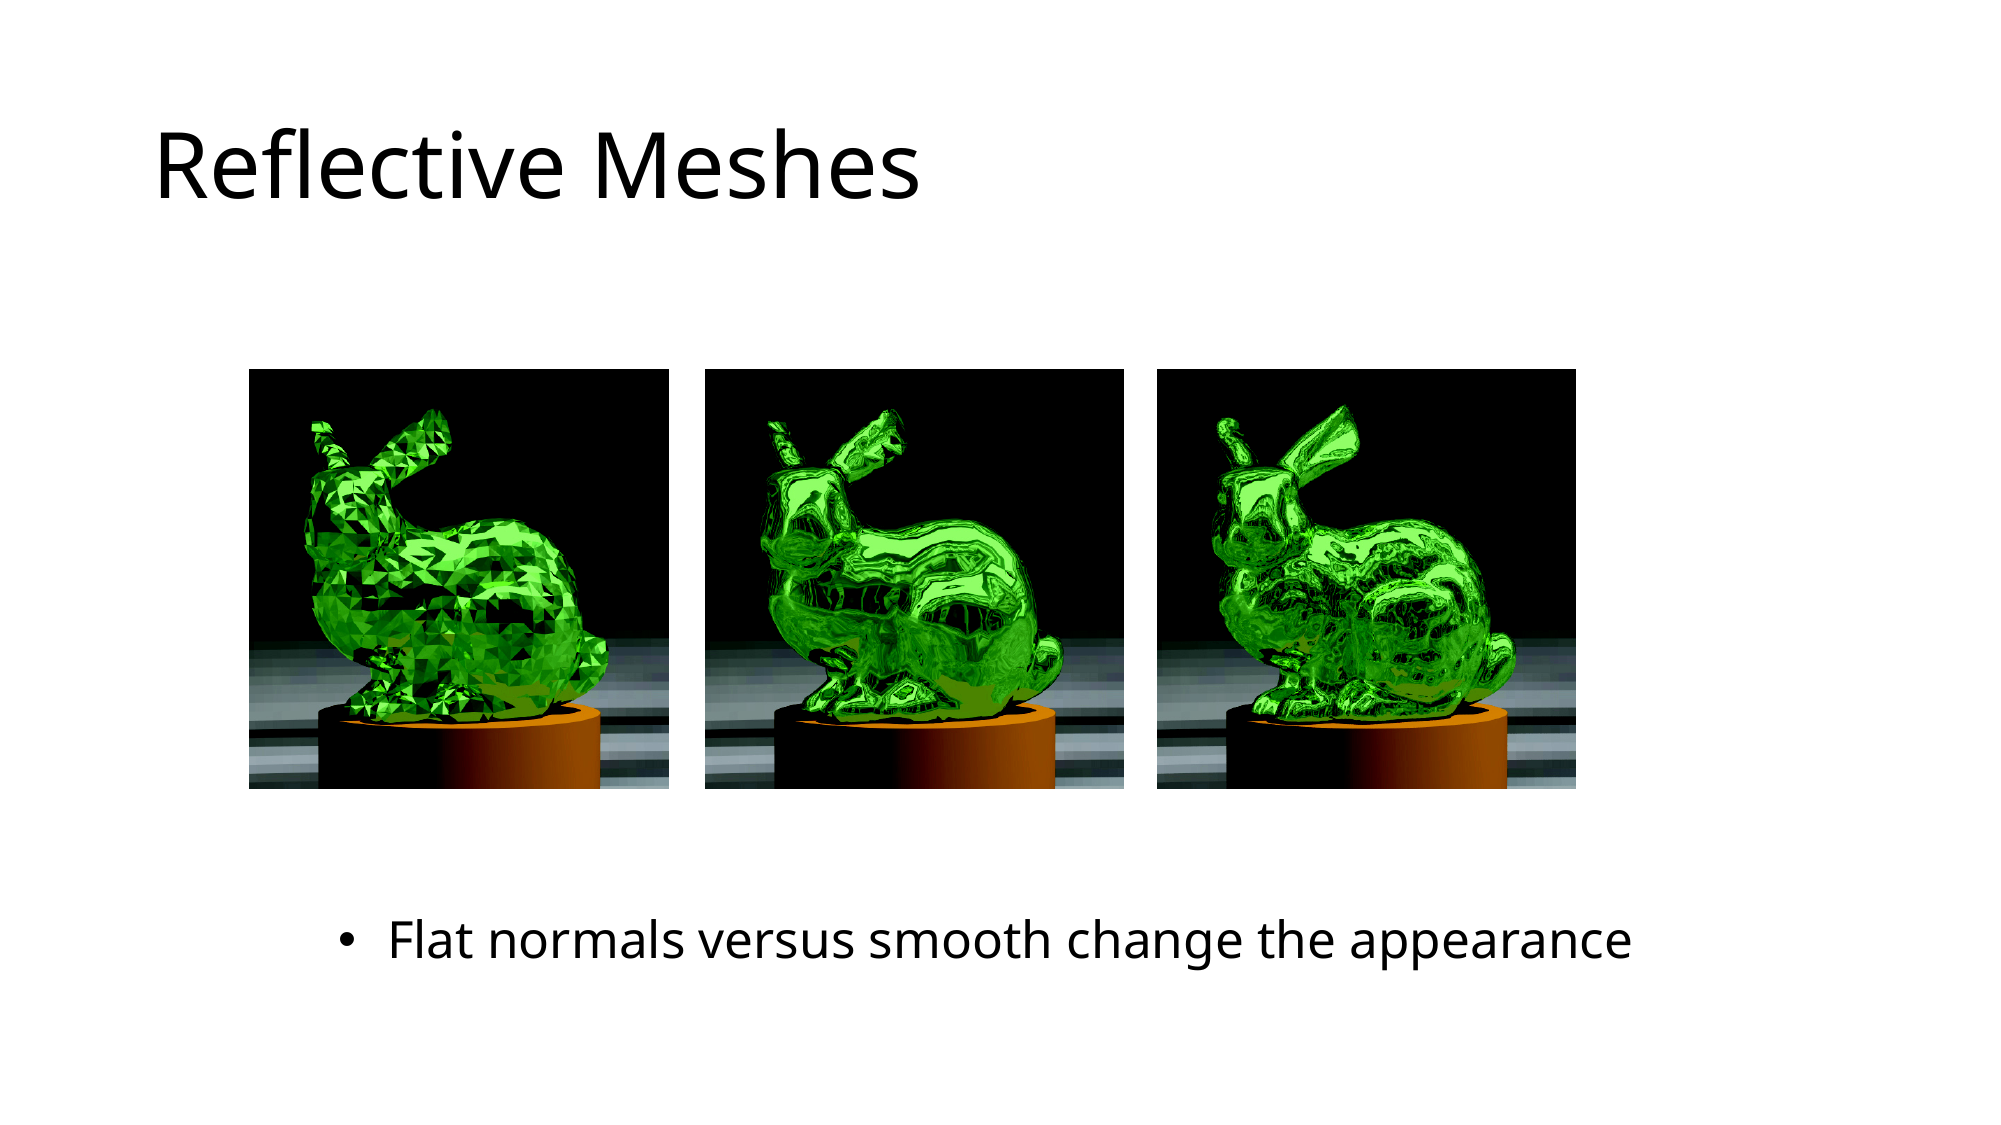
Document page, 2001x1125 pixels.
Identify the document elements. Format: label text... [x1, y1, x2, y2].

list Flat normals versus smooth change the appearance [323, 906, 1682, 1028]
picture [705, 369, 1124, 789]
picture [249, 369, 669, 789]
title Reflective Meshes [137, 59, 1863, 278]
picture [1157, 369, 1576, 789]
